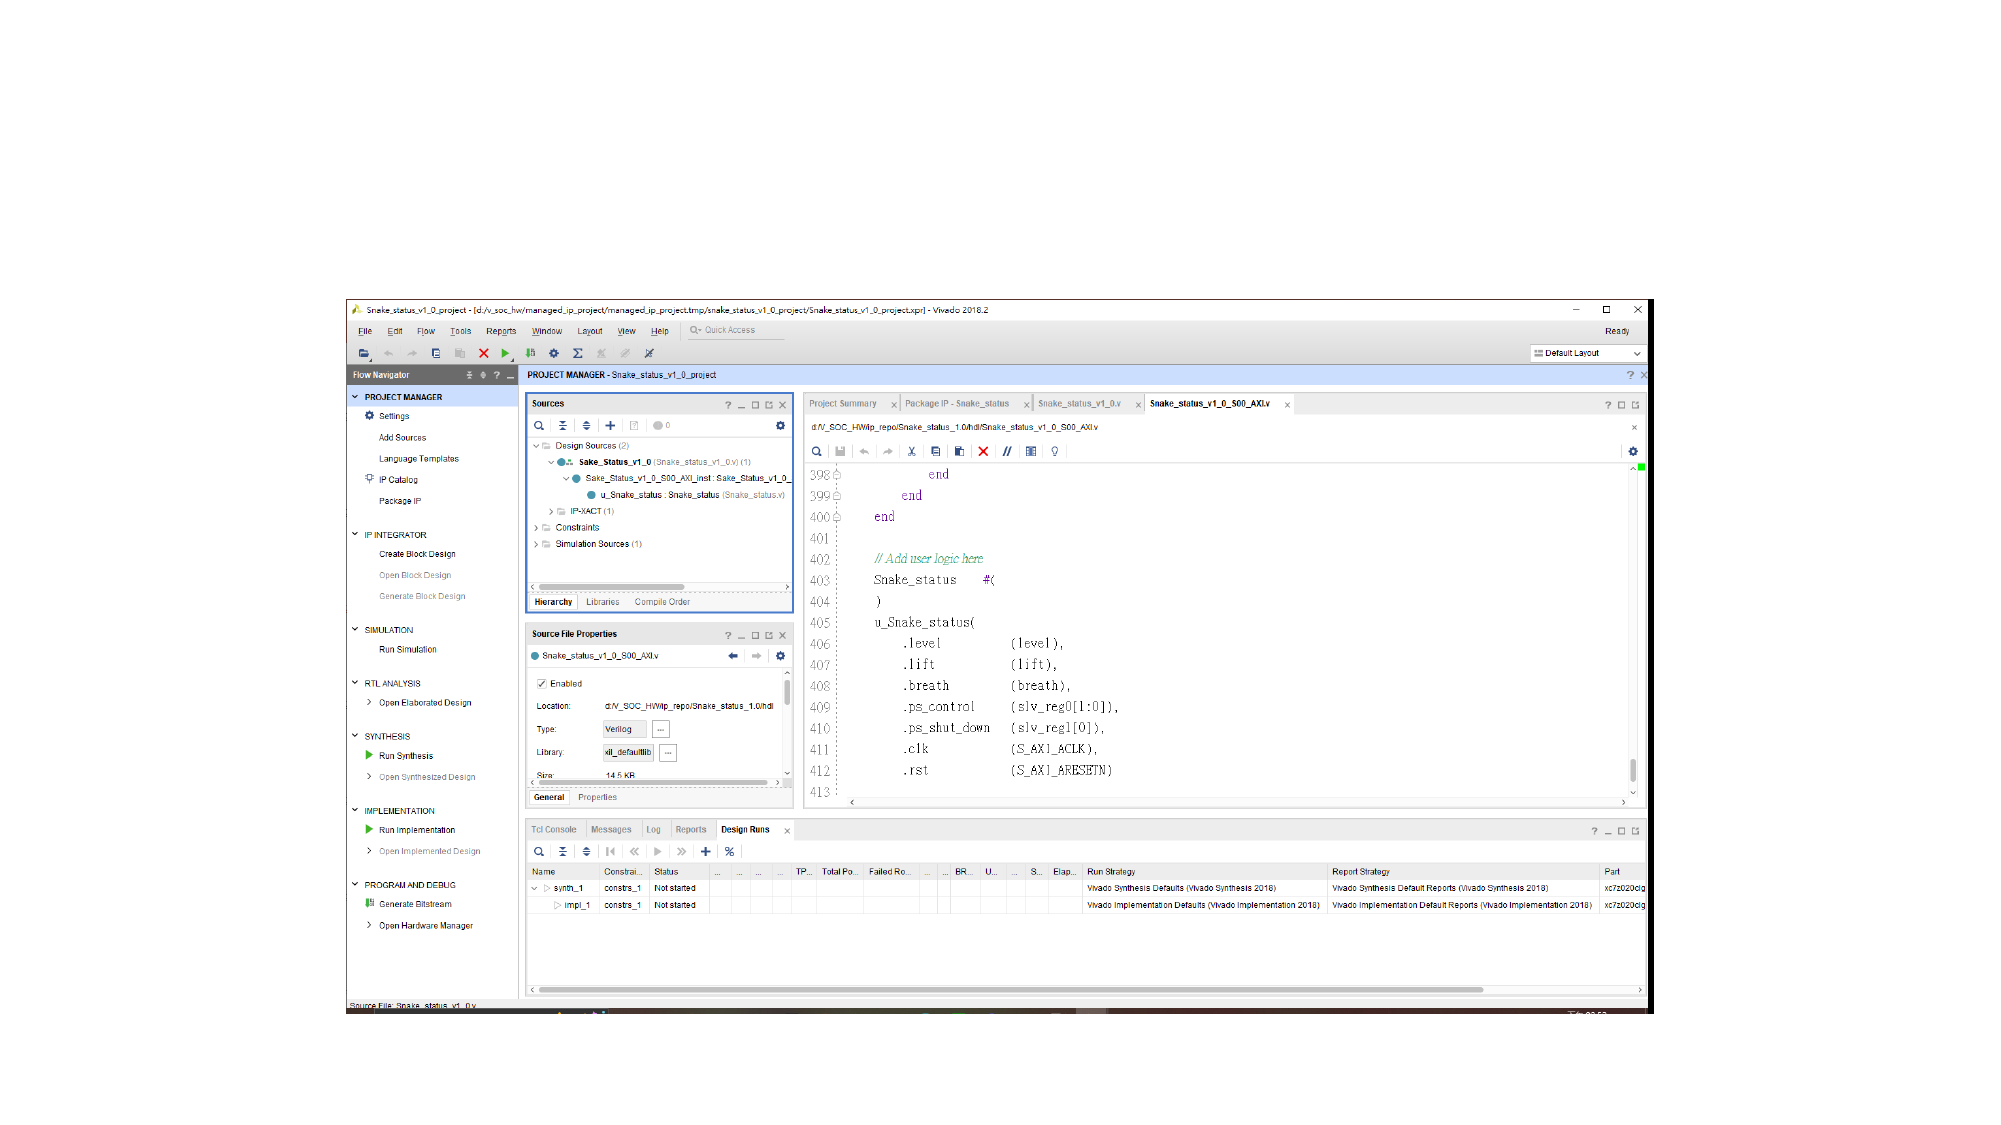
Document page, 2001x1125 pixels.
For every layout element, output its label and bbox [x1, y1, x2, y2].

list [345, 299, 1654, 1014]
